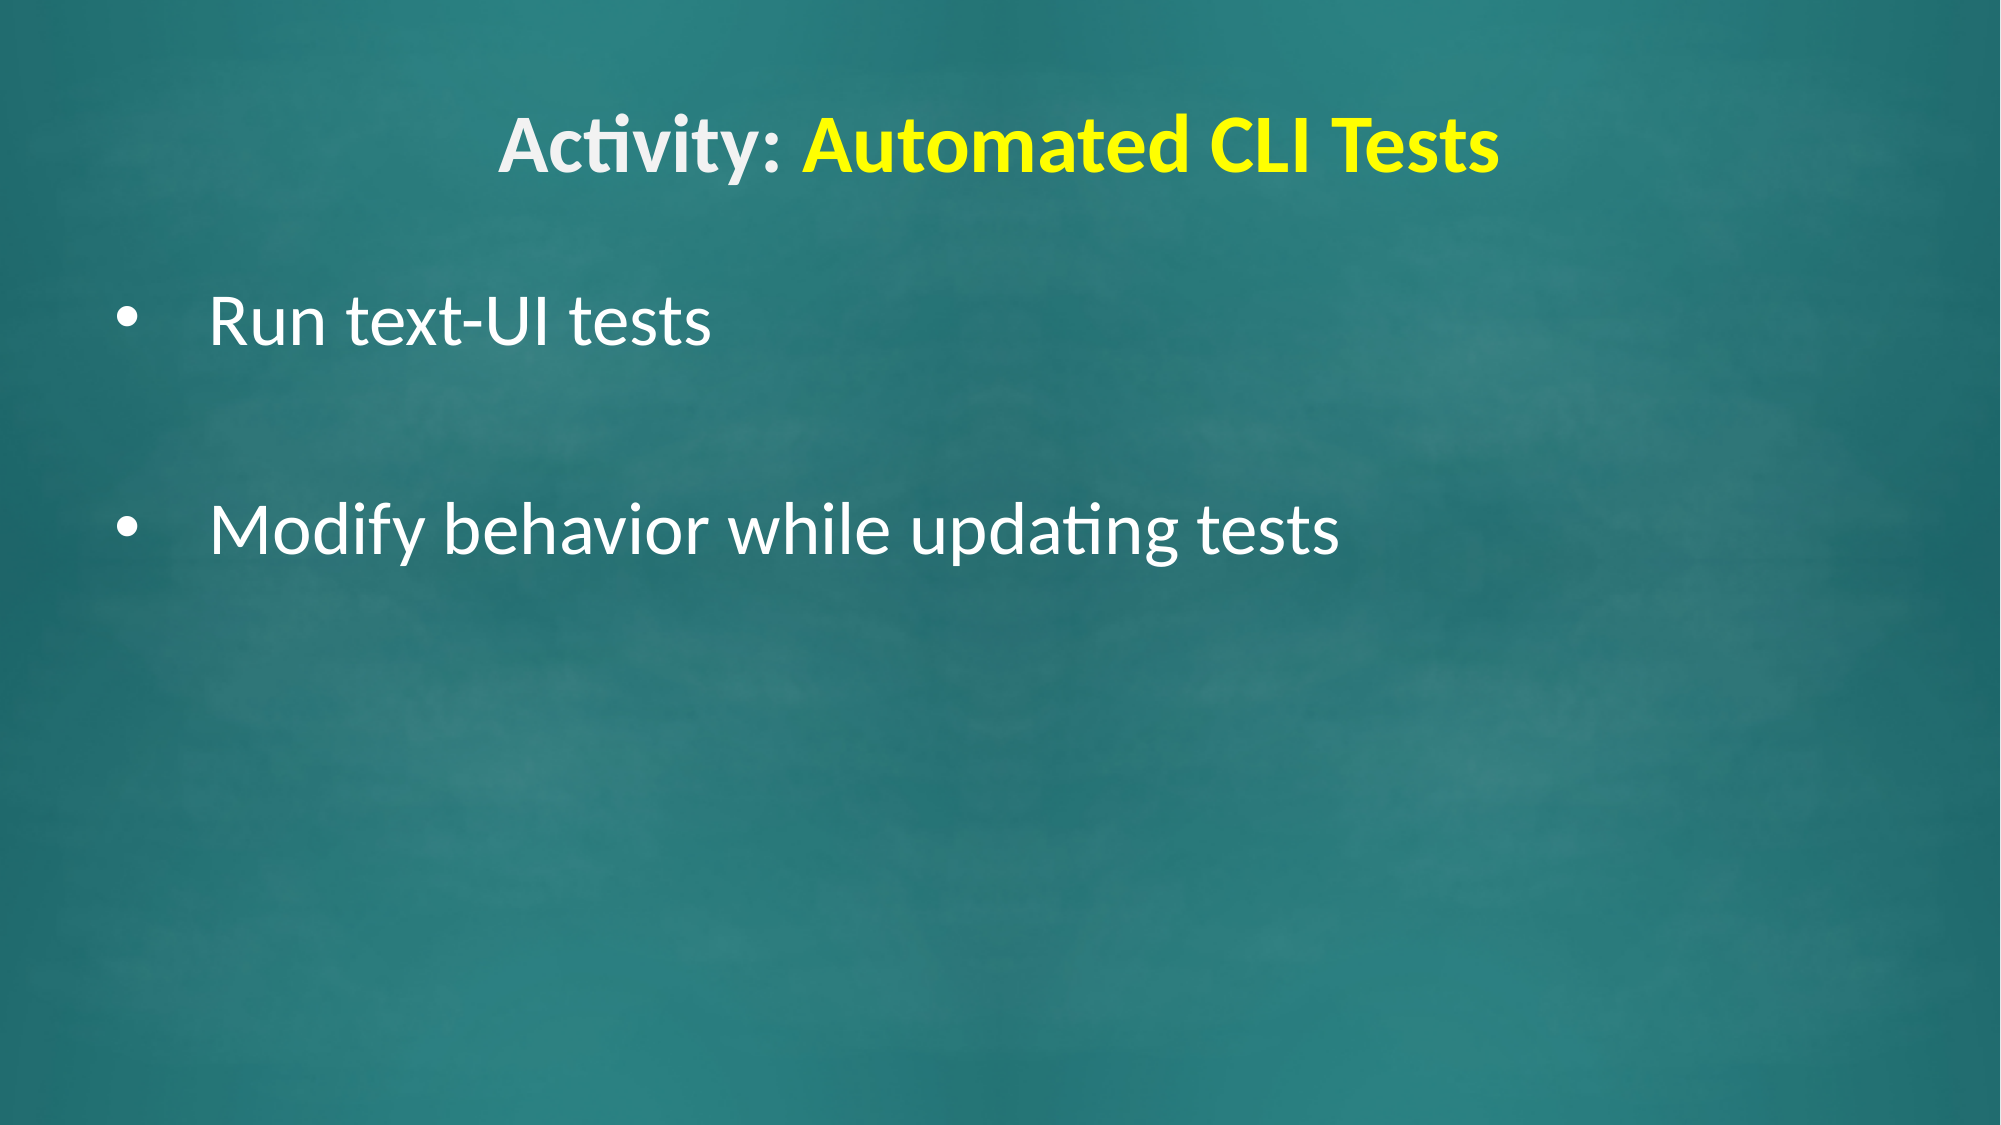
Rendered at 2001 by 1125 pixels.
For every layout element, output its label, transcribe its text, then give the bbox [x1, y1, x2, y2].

picture [0, 0, 2001, 1125]
title Activity: Automated CLI Tests [99, 45, 1900, 233]
list Run text-UI tests Modify behavior while updating tests [99, 262, 1900, 1005]
